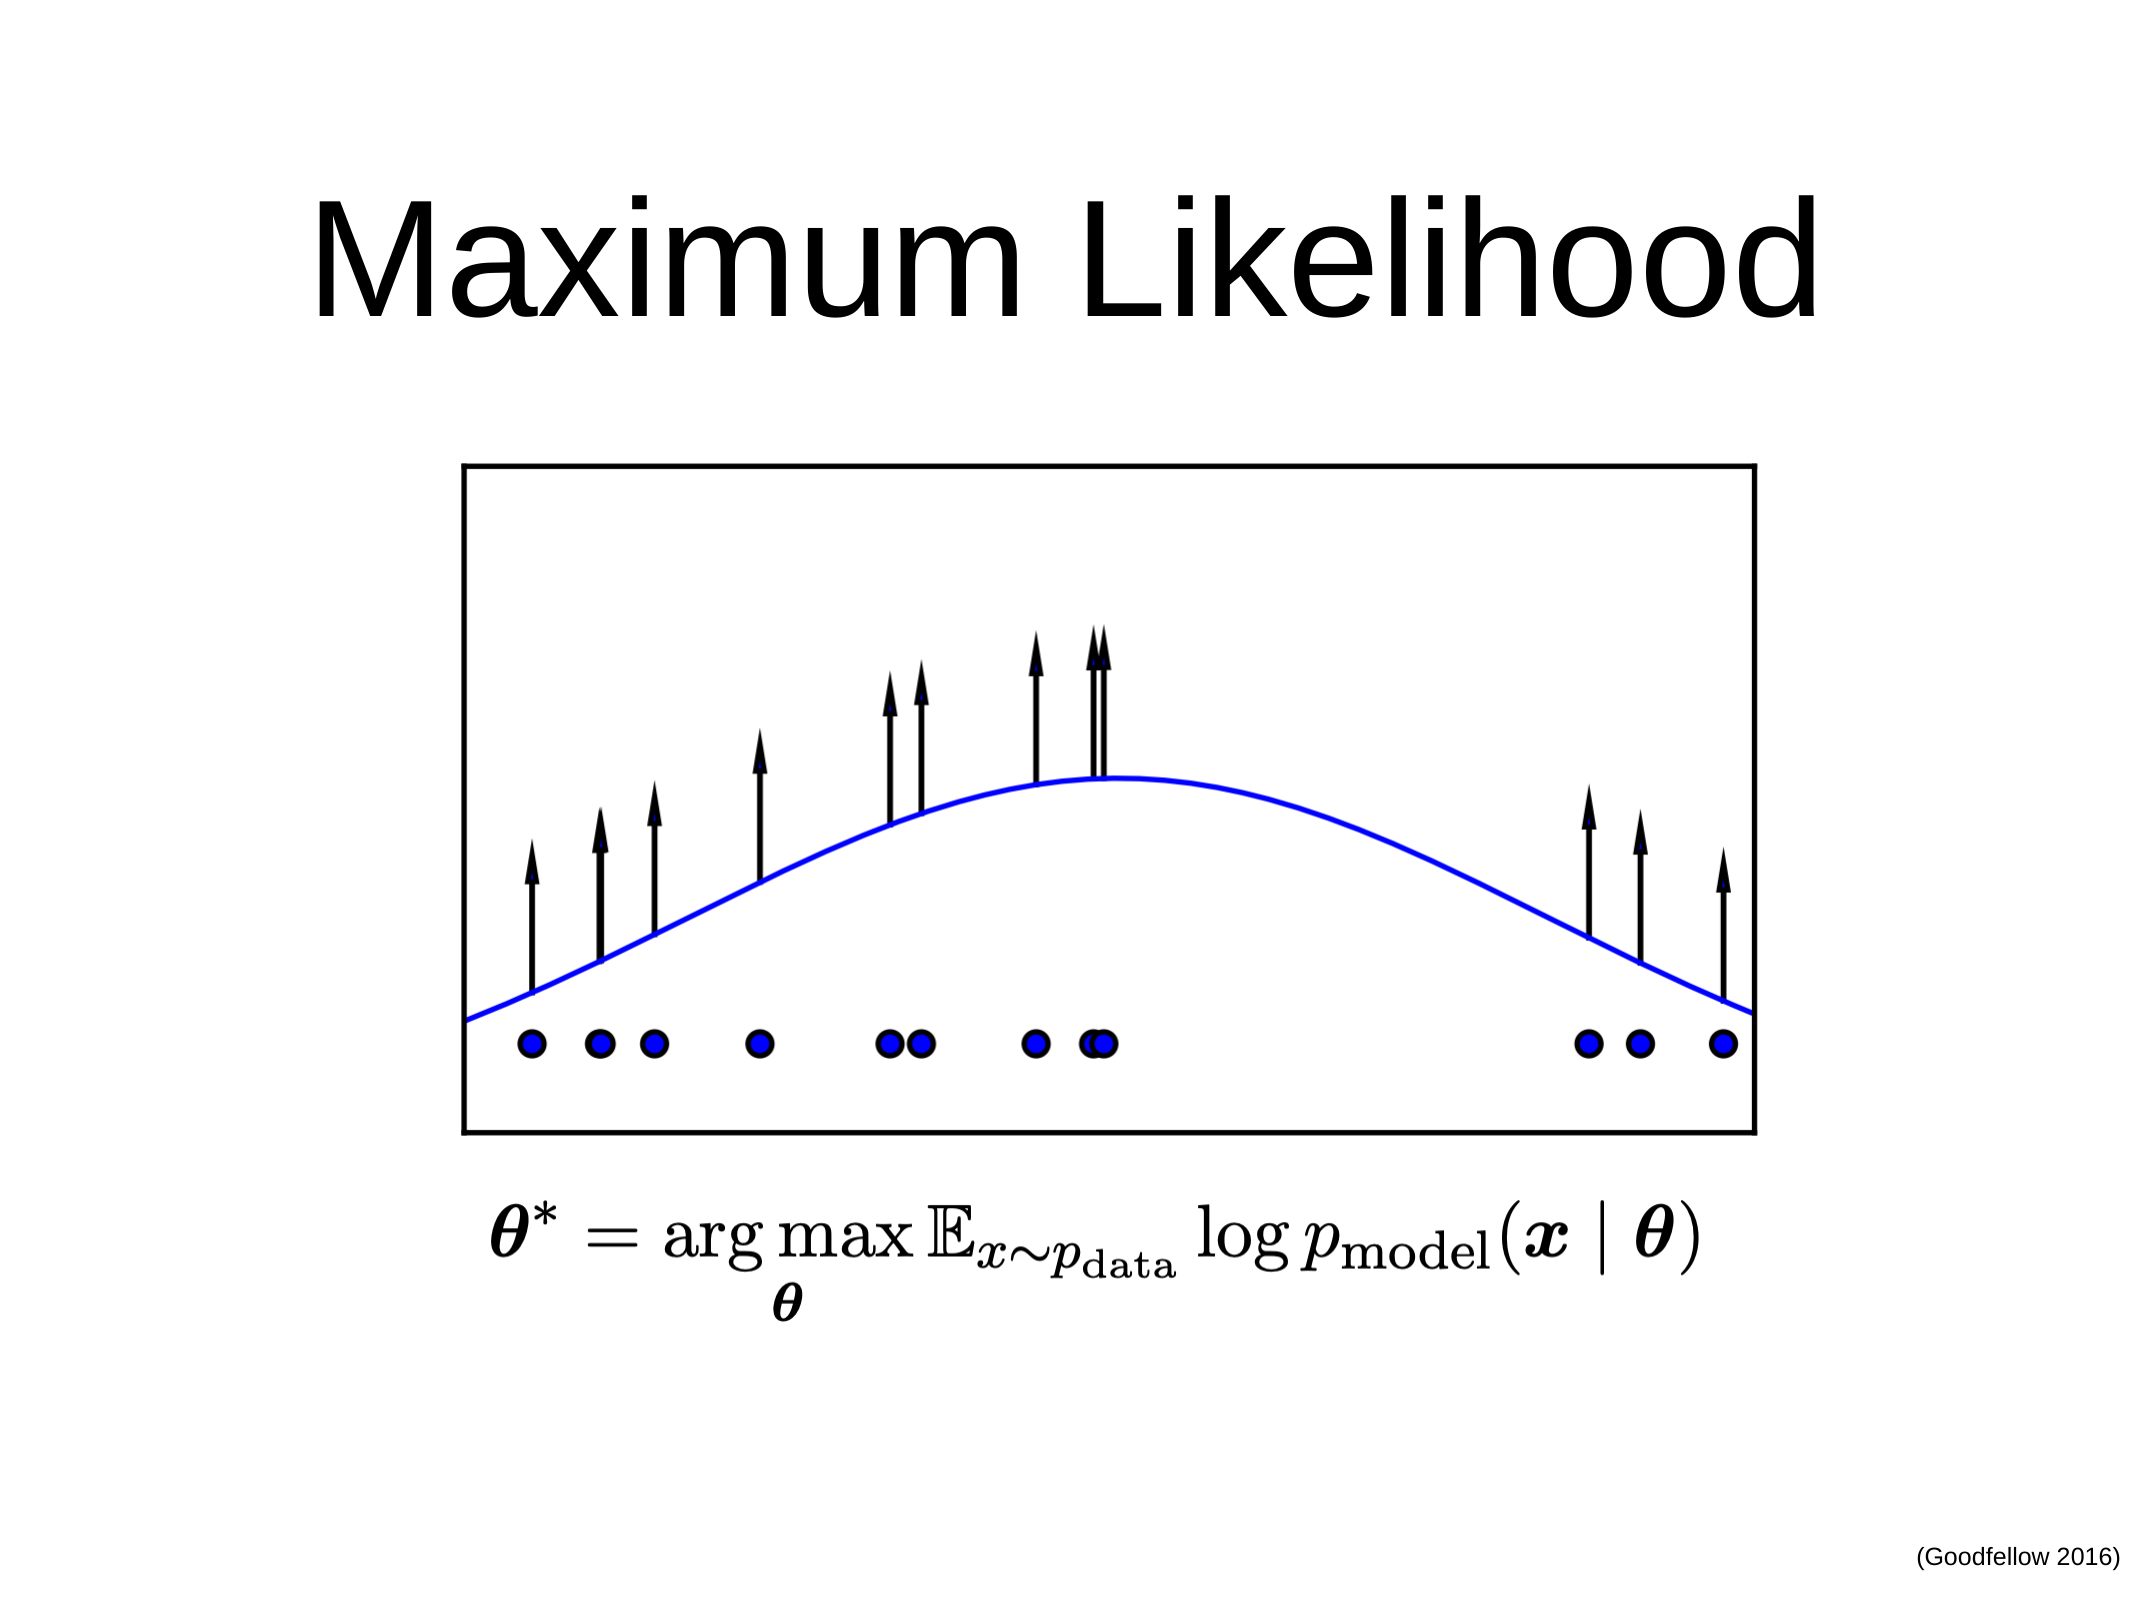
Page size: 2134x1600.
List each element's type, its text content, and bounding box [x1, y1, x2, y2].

title Maximum Likelihood [155, 72, 1978, 428]
picture [256, 383, 1921, 1337]
